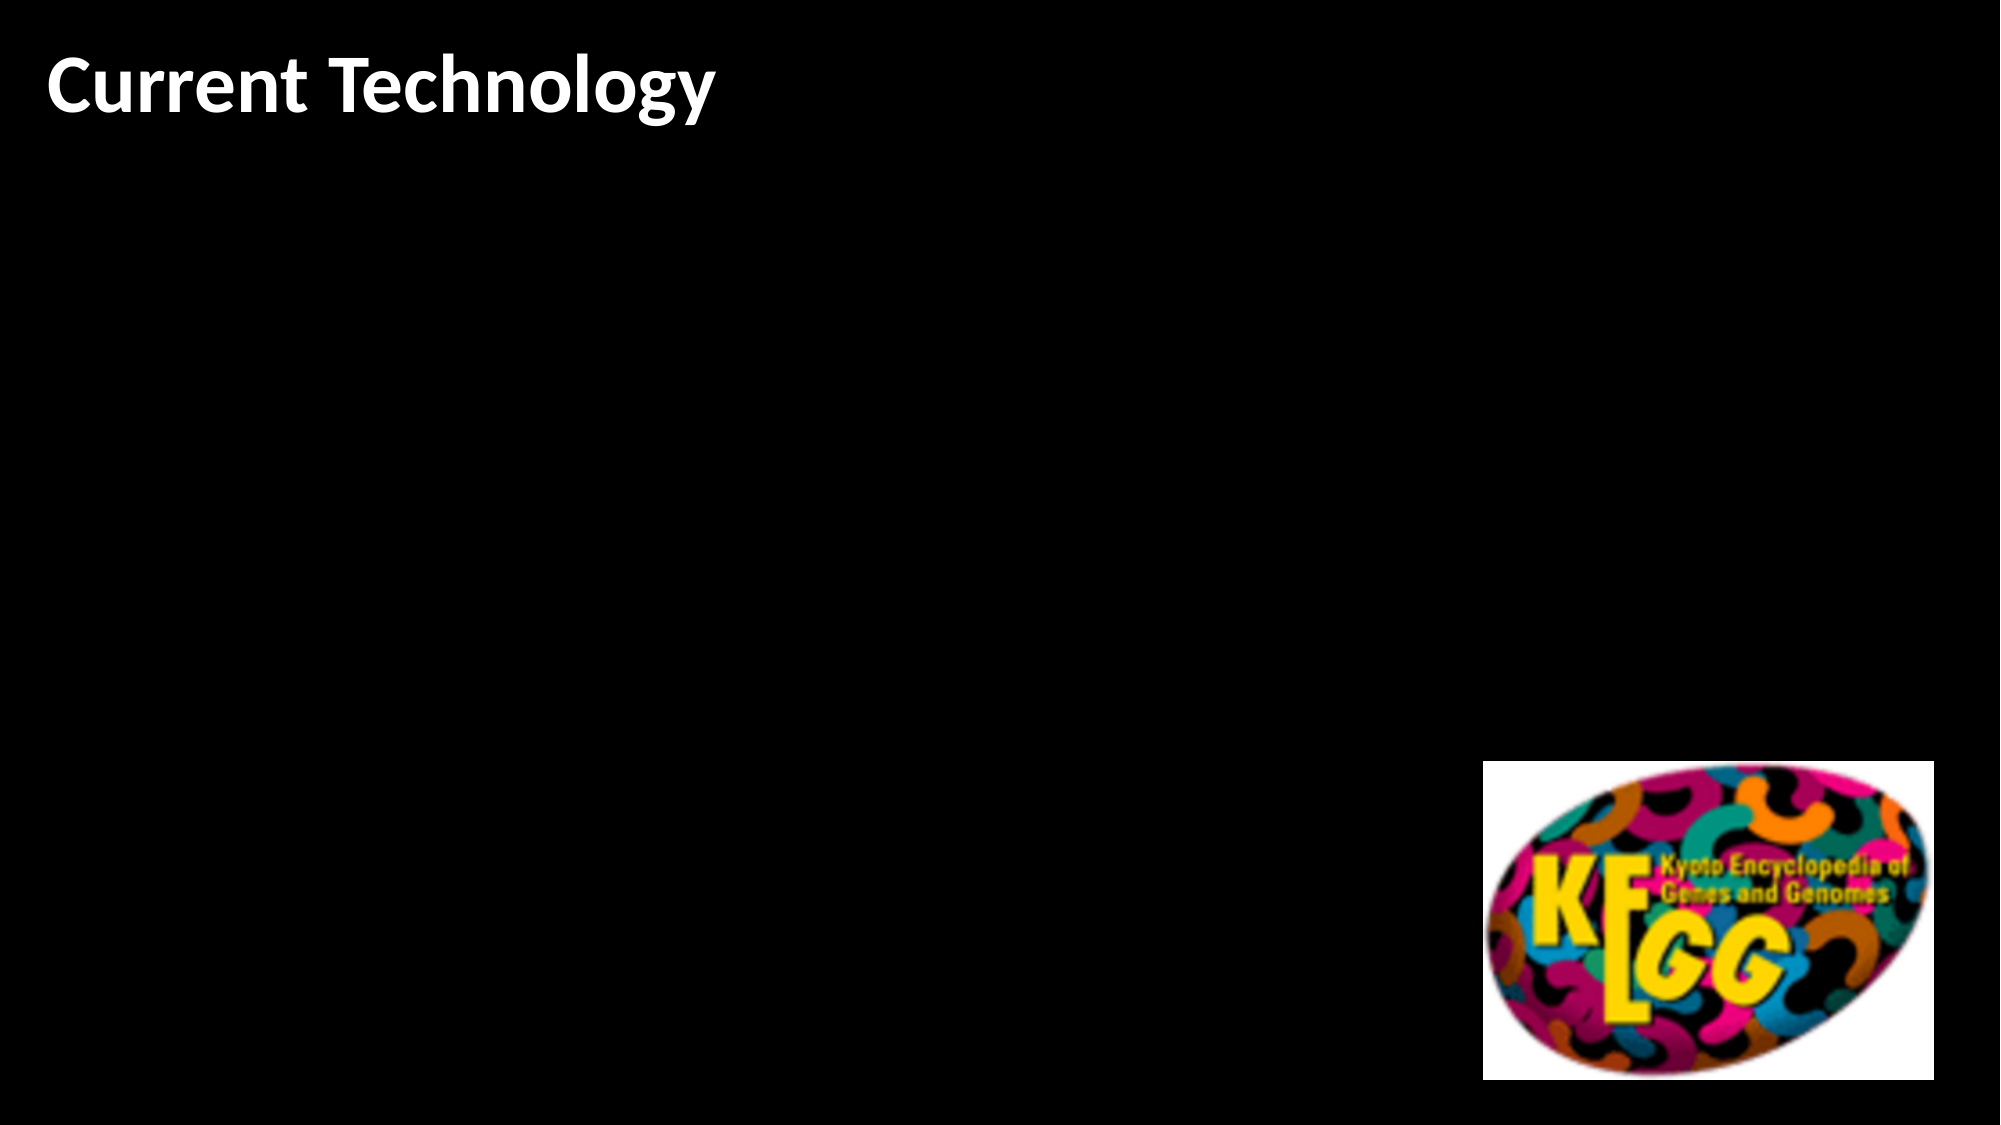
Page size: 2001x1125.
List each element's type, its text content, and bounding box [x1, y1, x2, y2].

text_box Current Technology [33, 21, 1435, 137]
picture [1483, 761, 1934, 1080]
